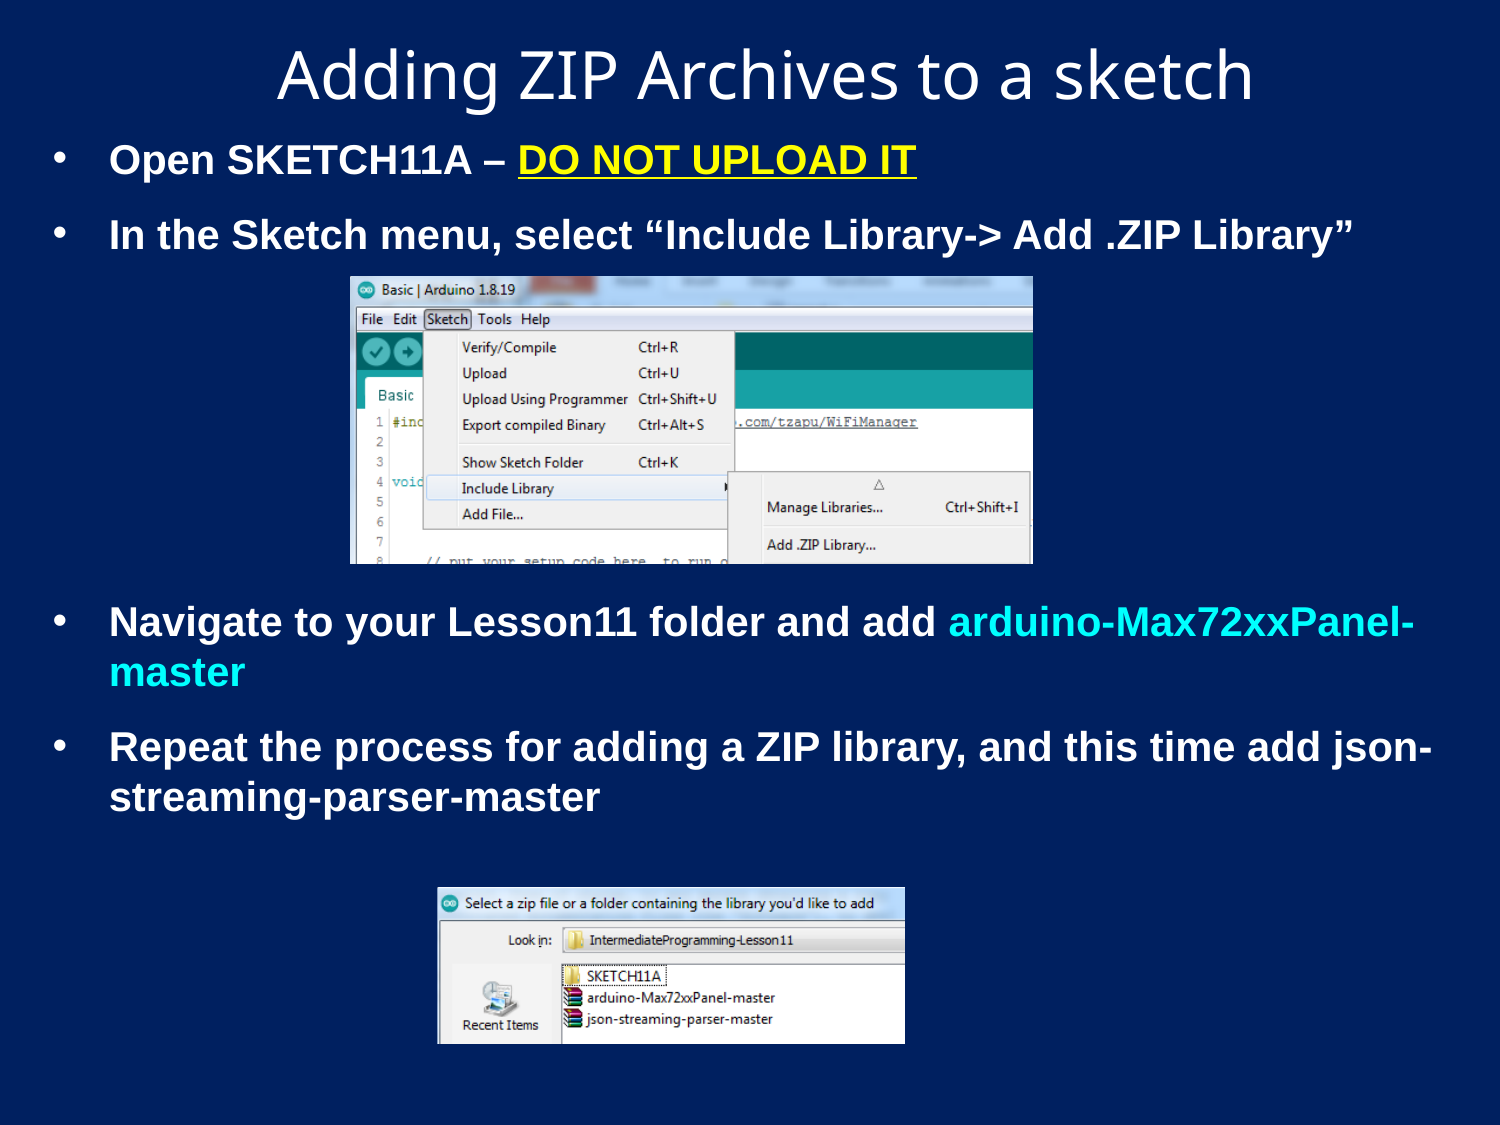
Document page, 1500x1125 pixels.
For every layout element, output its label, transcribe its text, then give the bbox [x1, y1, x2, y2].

picture [349, 275, 1034, 564]
picture [437, 887, 906, 1044]
text_box Open SKETCH11A – DO NOT UPLOAD IT In the Sketch menu, select “Include Library-> Add .ZIP Library” [37, 124, 1450, 275]
text_box Navigate to your Lesson11 folder and add arduino-Max72xxPanel-master Repeat the process for adding a ZIP library, and this time add json-streaming-parser-master [37, 587, 1450, 738]
title Adding ZIP Archives to a sketch [75, 7, 1460, 138]
